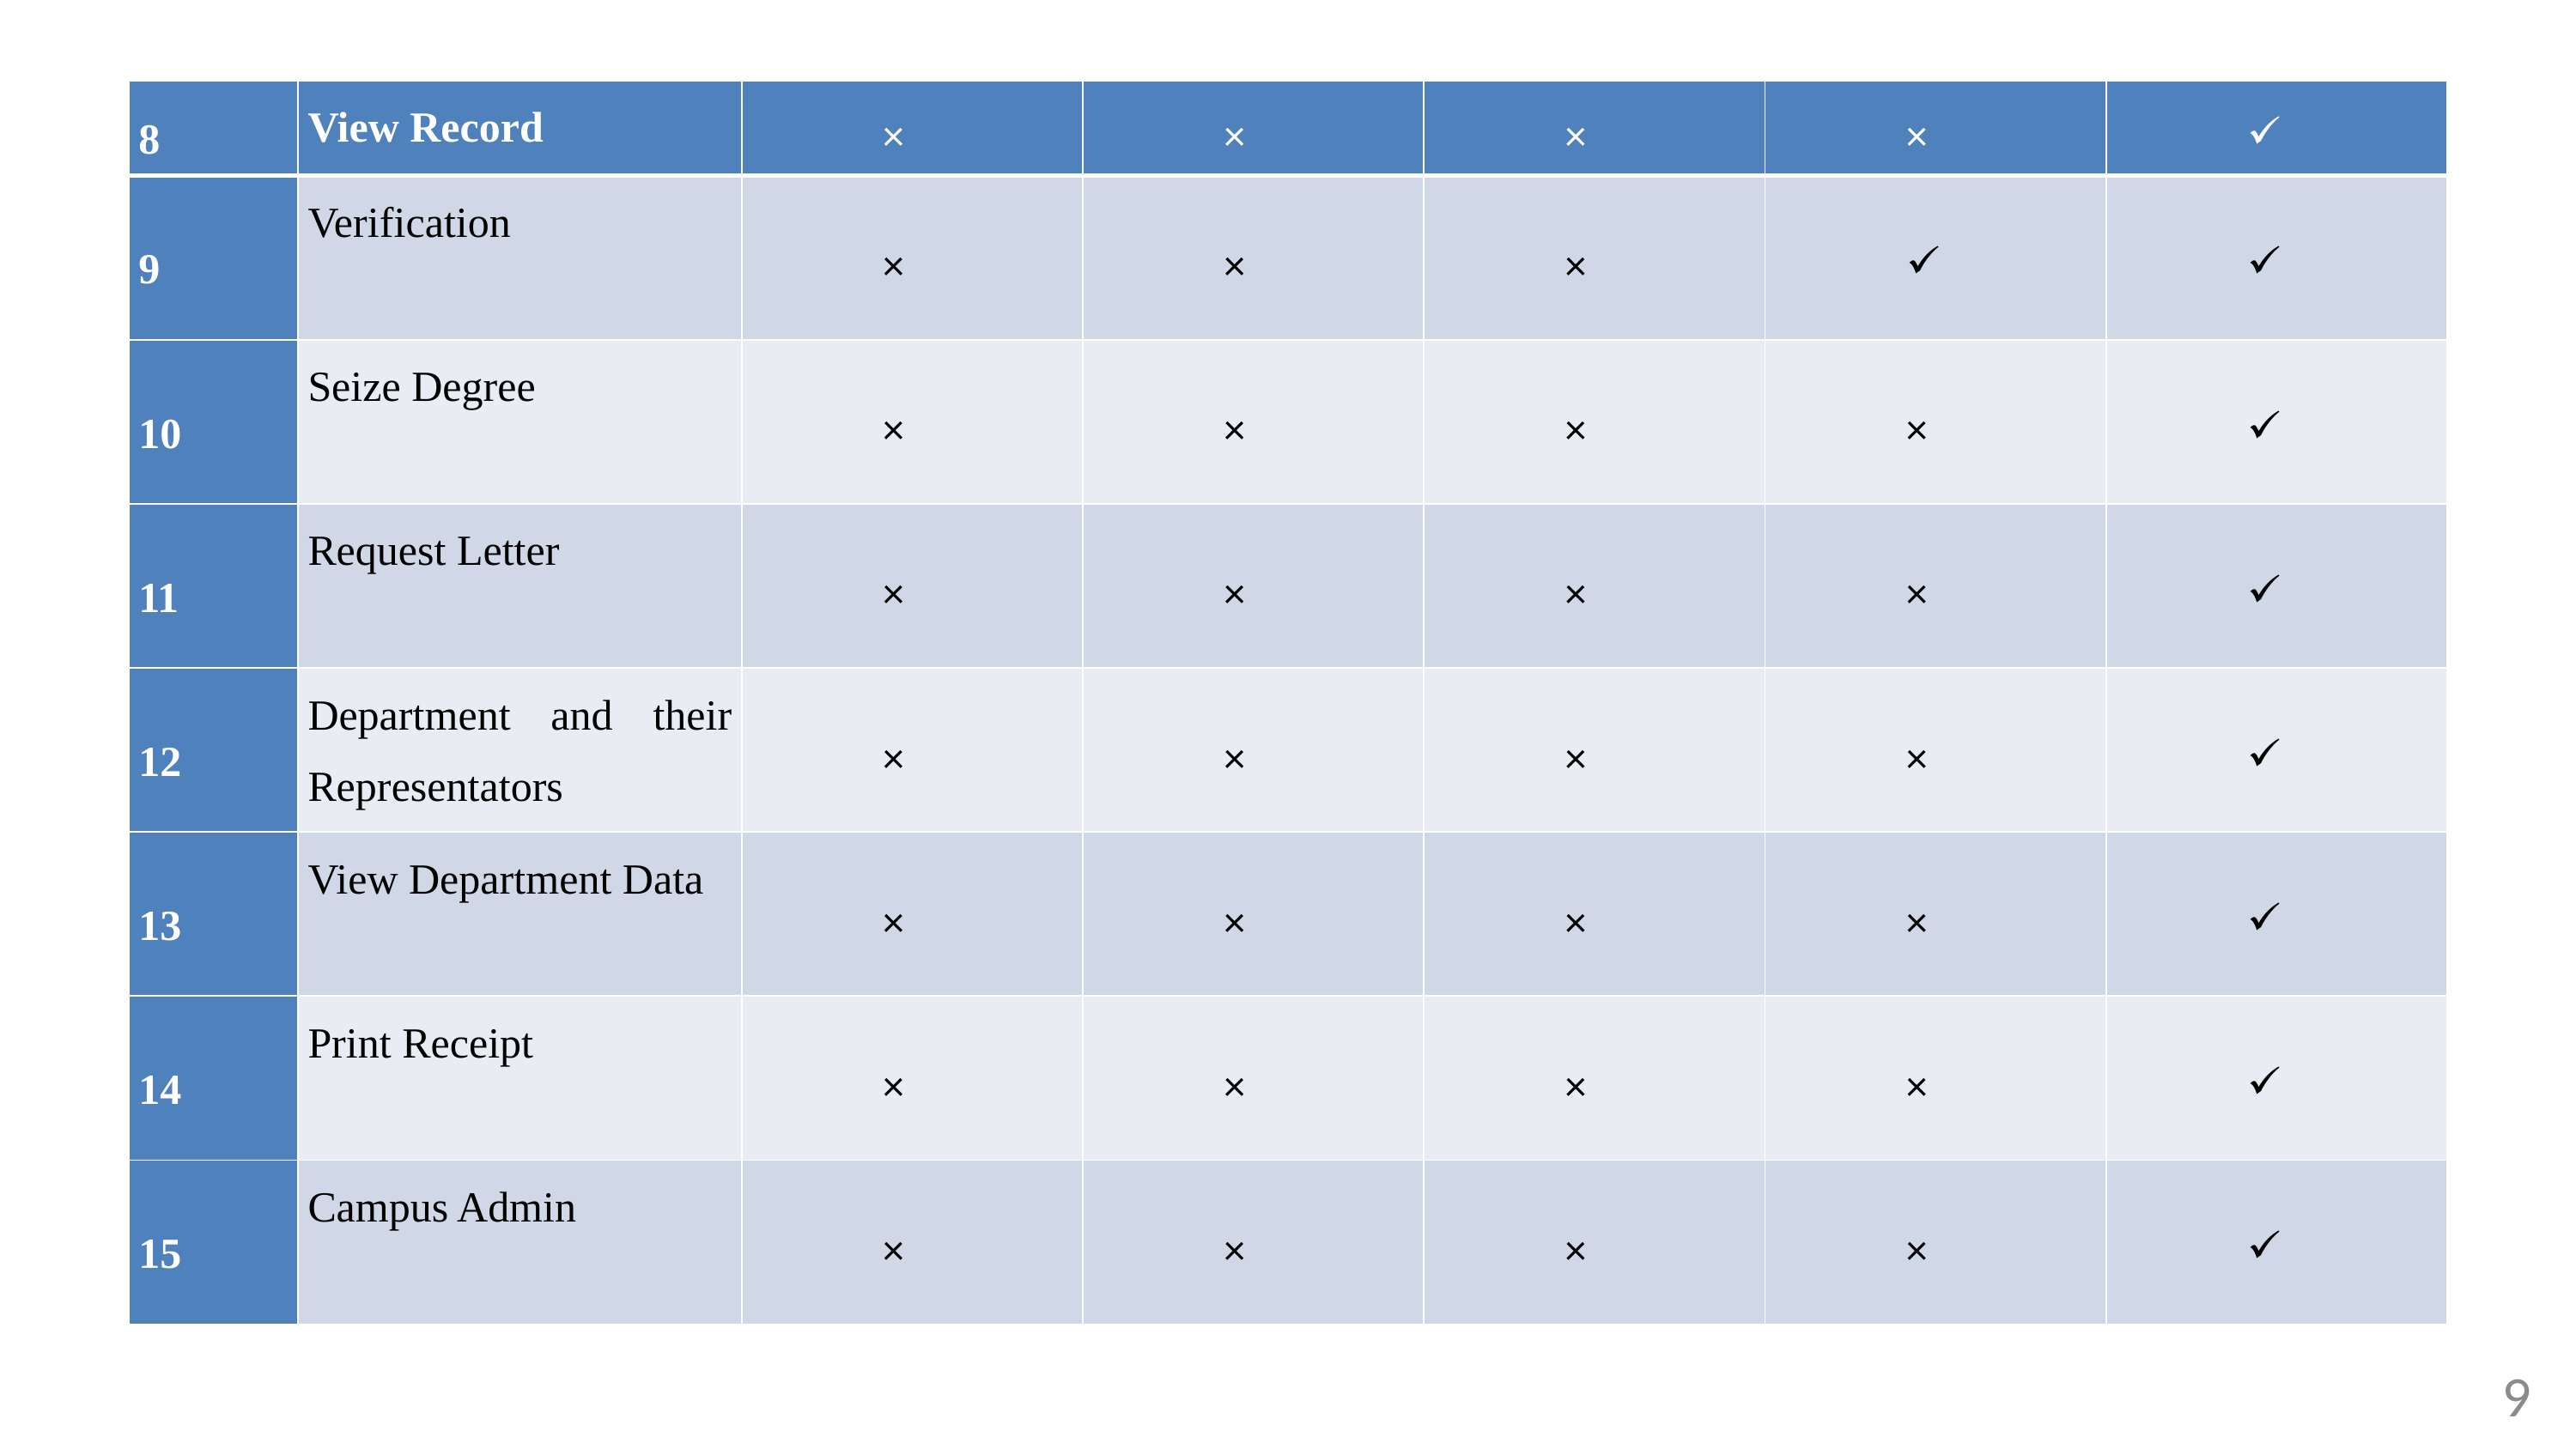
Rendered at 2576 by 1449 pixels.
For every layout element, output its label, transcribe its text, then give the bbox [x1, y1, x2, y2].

table_cell [1084, 178, 1423, 339]
table_header 8 [130, 82, 297, 173]
table_cell [1084, 833, 1423, 995]
table_cell [1765, 341, 2105, 503]
table_cell [743, 341, 1082, 503]
table_cell [1084, 669, 1423, 831]
table_cell [743, 833, 1082, 995]
table_header [1084, 82, 1423, 173]
table_header [1425, 82, 1765, 173]
table_cell 10 [130, 341, 297, 503]
table_cell Print Receipt [299, 997, 741, 1160]
table_cell [1425, 341, 1765, 503]
table_cell [1084, 1161, 1423, 1324]
table_cell [1425, 178, 1765, 339]
slide_number 9 [2243, 1367, 2544, 1420]
table_cell [743, 997, 1082, 1160]
table_header [1765, 82, 2105, 173]
table_cell Verification [299, 178, 741, 339]
table_cell [2107, 178, 2446, 339]
table_cell 15 [130, 1161, 297, 1324]
table_cell [2107, 1161, 2446, 1324]
table_cell [743, 505, 1082, 667]
table_header [743, 82, 1082, 173]
table_cell 12 [130, 669, 297, 831]
table_cell Department and their Representators [299, 669, 741, 831]
table_cell [743, 1161, 1082, 1324]
table_cell [1084, 997, 1423, 1160]
table_cell Campus Admin [299, 1161, 741, 1324]
table_cell [1765, 669, 2105, 831]
table_cell 14 [130, 997, 297, 1160]
table_cell [2107, 997, 2446, 1160]
table_cell [743, 178, 1082, 339]
table_cell [2107, 341, 2446, 503]
table_cell [1765, 833, 2105, 995]
table_cell 13 [130, 833, 297, 995]
table_cell [1765, 1161, 2105, 1324]
table_cell [1425, 833, 1765, 995]
table_cell 9 [130, 178, 297, 339]
table_cell [1425, 669, 1765, 831]
table_cell Seize Degree [299, 341, 741, 503]
table_cell Request Letter [299, 505, 741, 667]
table_cell [1425, 997, 1765, 1160]
table_cell [2107, 505, 2446, 667]
table_header View Record [299, 82, 741, 173]
table_cell [2107, 833, 2446, 995]
table_cell [2107, 669, 2446, 831]
table_cell [743, 669, 1082, 831]
table_cell 11 [130, 505, 297, 667]
table_header [2107, 82, 2446, 173]
table_cell View Department Data [299, 833, 741, 995]
table_cell [1765, 178, 2105, 339]
table_cell [1084, 505, 1423, 667]
table_cell [1084, 341, 1423, 503]
table_cell [1765, 997, 2105, 1160]
table_cell [1425, 505, 1765, 667]
table_cell [1425, 1161, 1765, 1324]
table_cell [1765, 505, 2105, 667]
